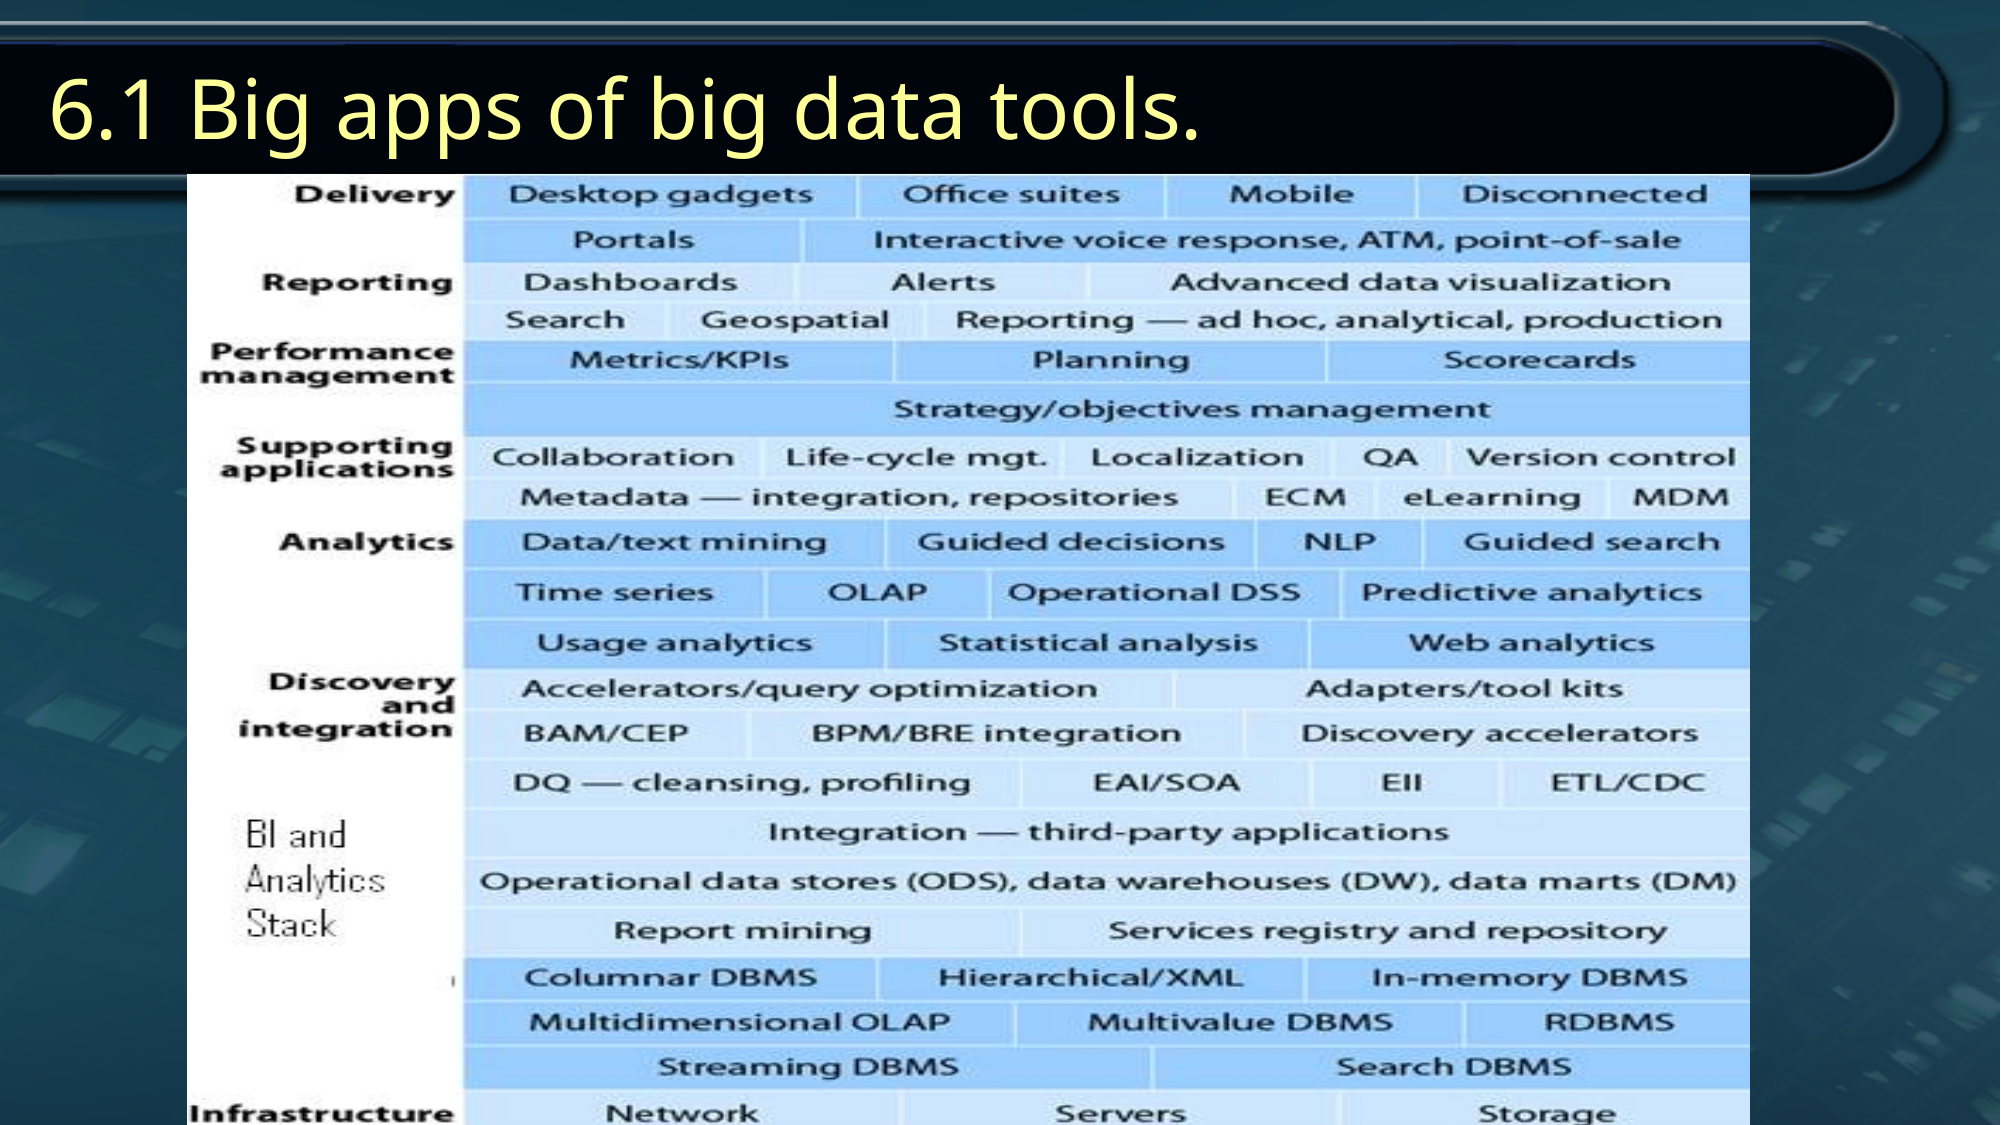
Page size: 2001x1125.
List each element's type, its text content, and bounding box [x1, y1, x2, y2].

title 6.1 Big apps of big data tools. [33, 24, 1950, 188]
picture [0, 0, 2000, 1125]
